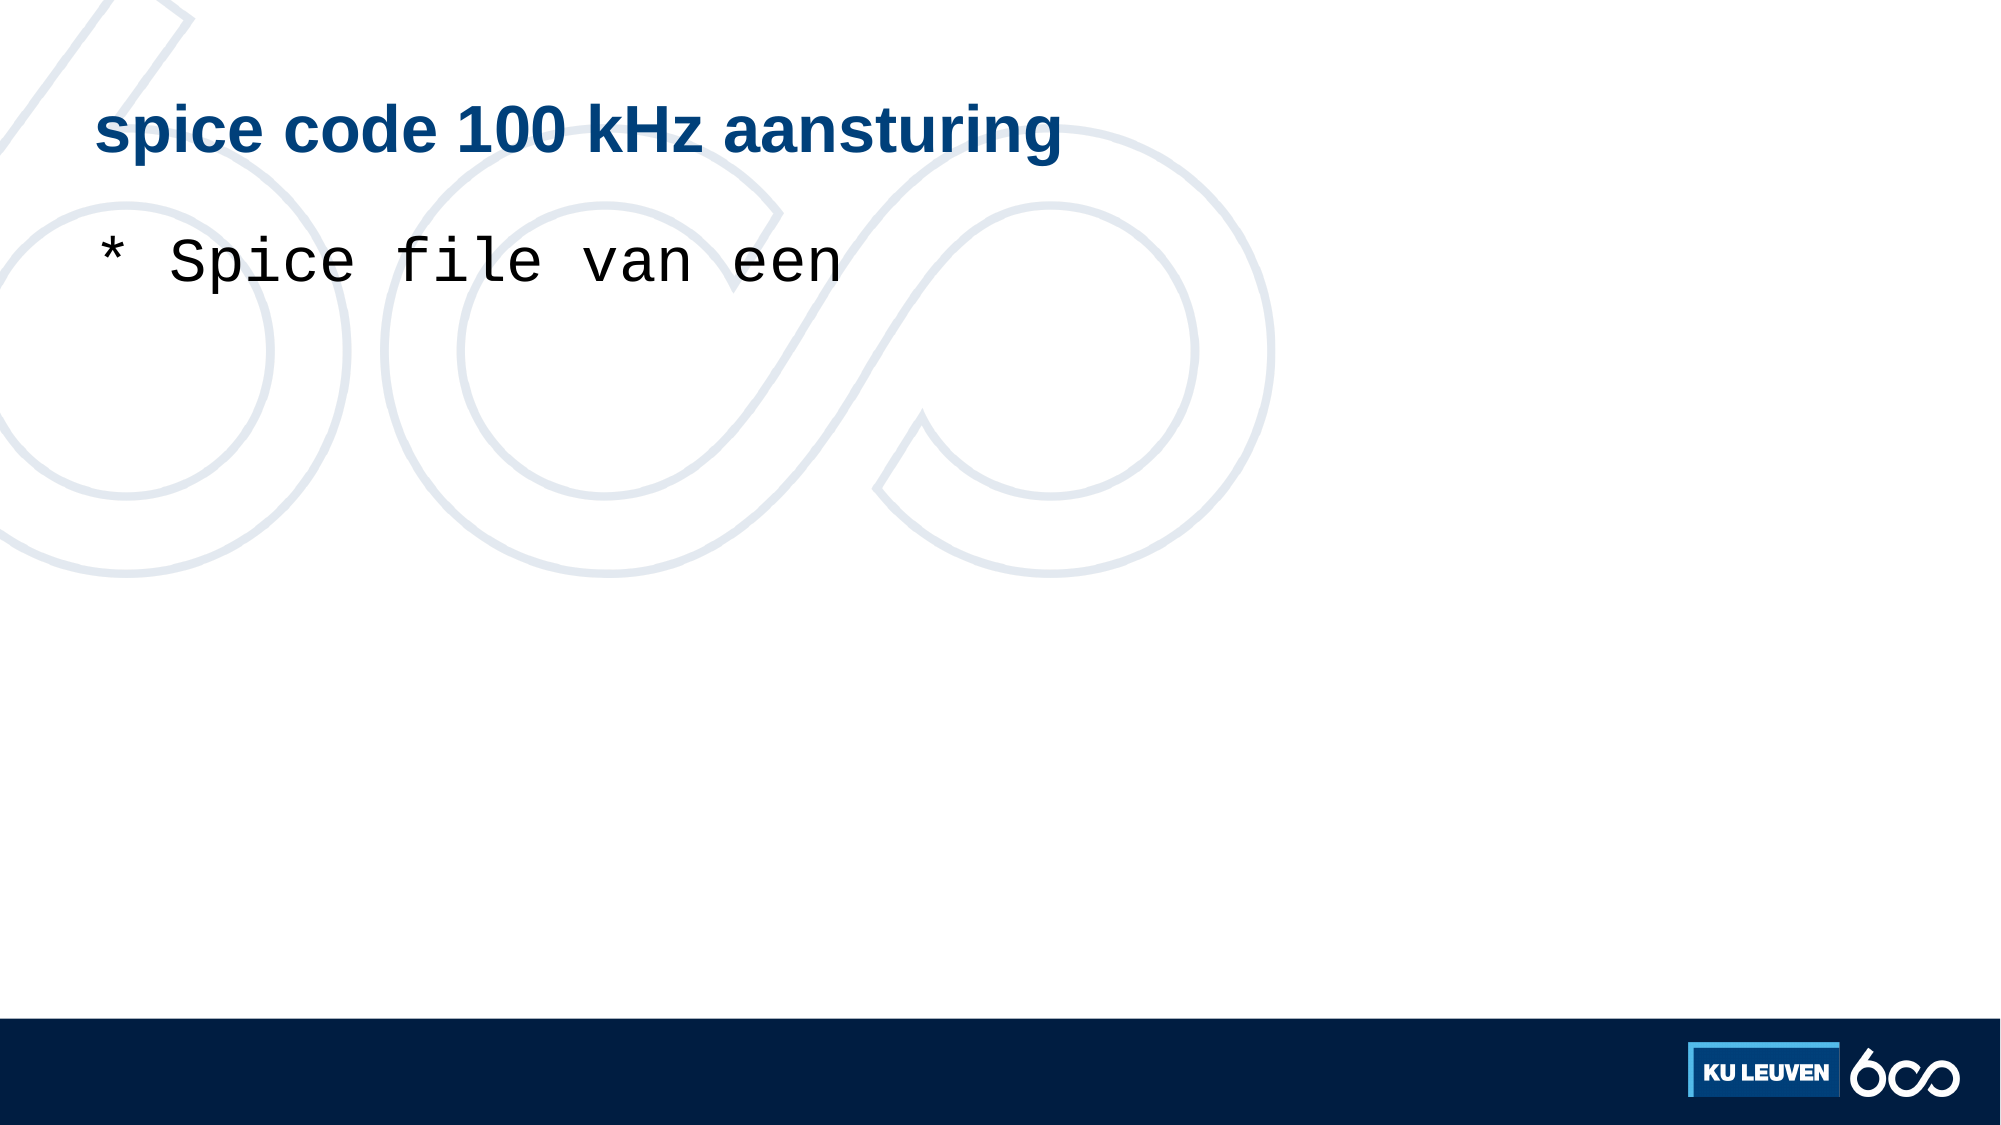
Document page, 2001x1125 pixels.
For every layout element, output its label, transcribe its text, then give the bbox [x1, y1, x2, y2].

picture [1688, 1042, 1960, 1097]
title spice code 100 kHz aansturing [94, 94, 1900, 209]
list * Spice file van een [94, 277, 1900, 993]
